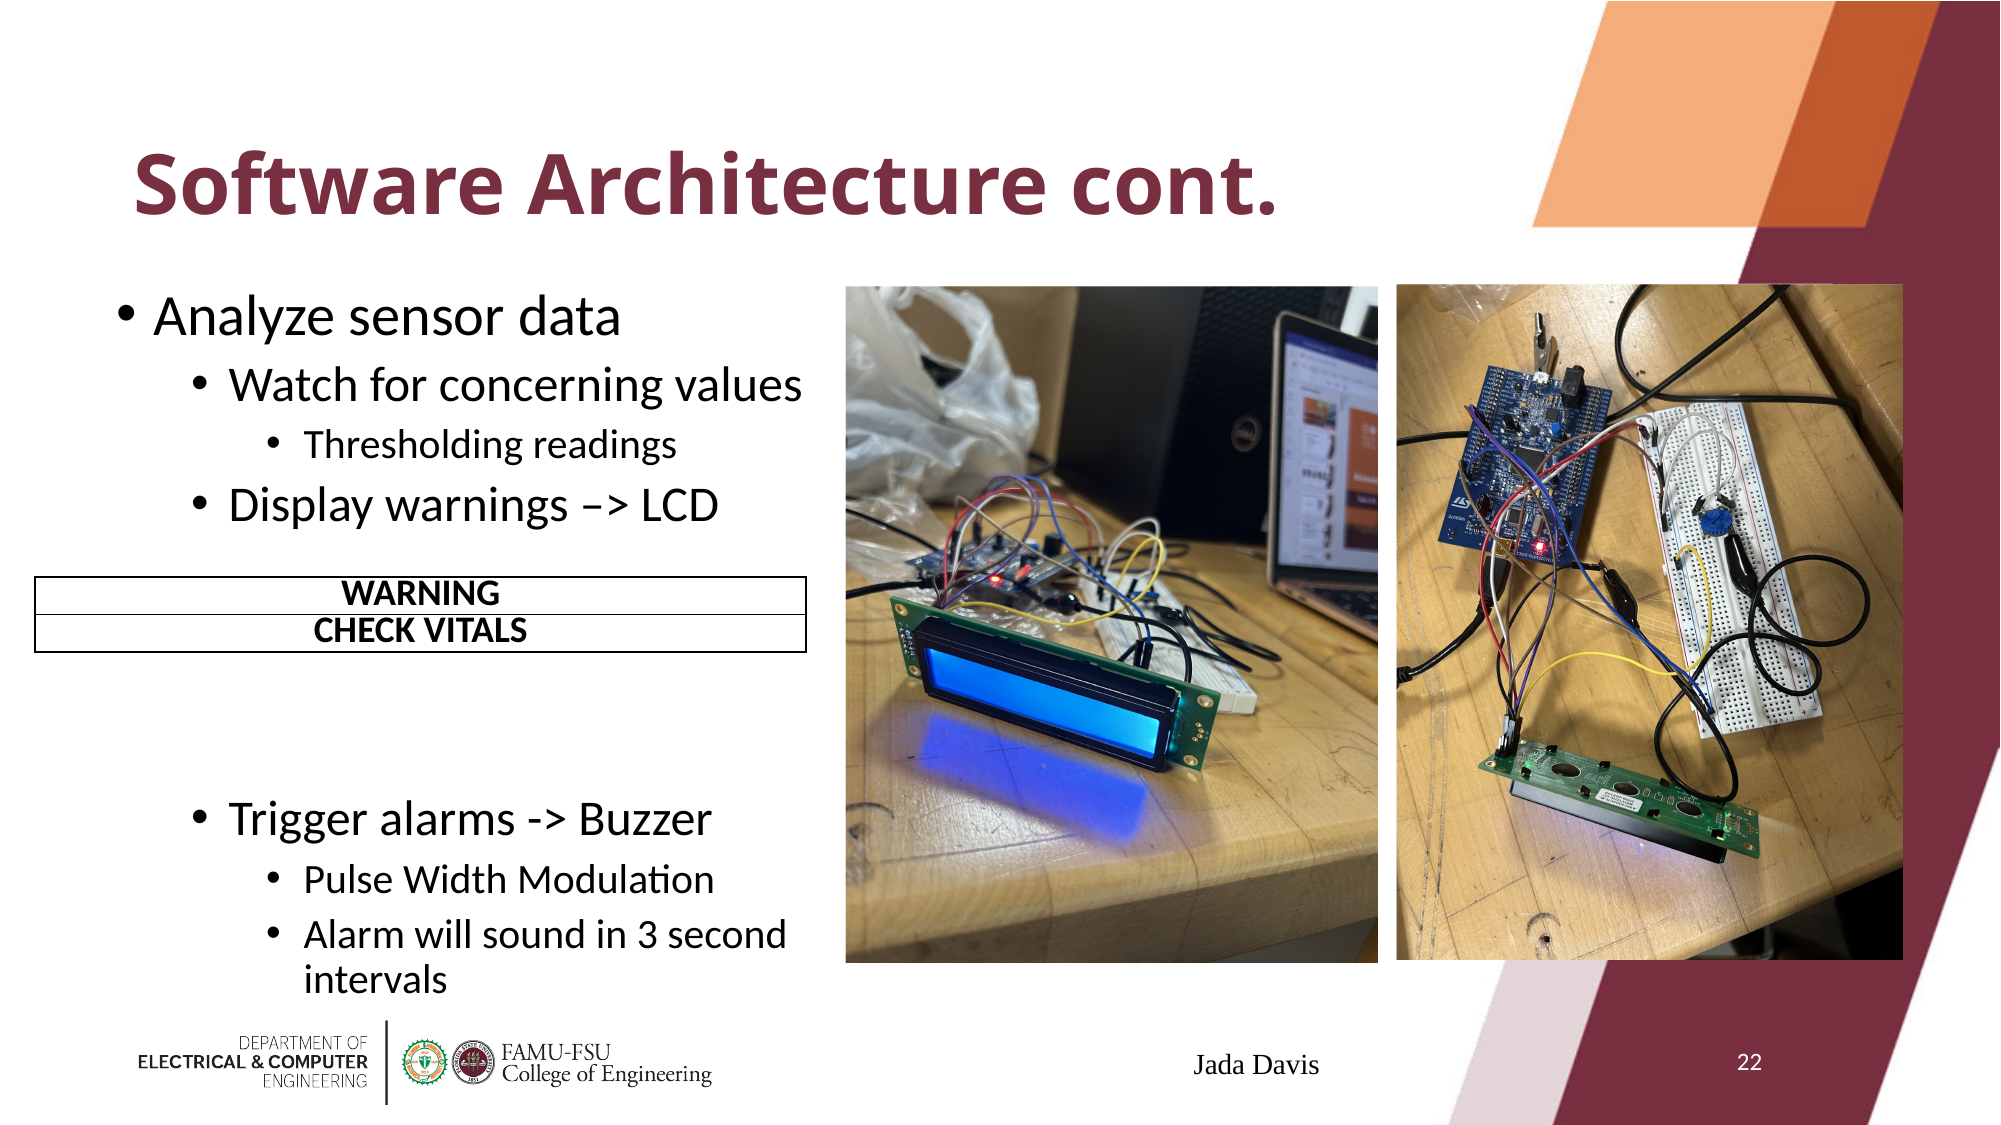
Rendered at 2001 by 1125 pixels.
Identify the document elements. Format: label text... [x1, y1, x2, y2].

footer Jada Davis [1047, 1041, 1466, 1084]
title Software Architecture cont. [133, 75, 1526, 233]
table_header WARNING [36, 578, 772, 614]
table_cell CHECK VITALS [36, 615, 772, 651]
list Analyze sensor data Watch for concerning values Thresholding readings Display warnings –> LCD Trigger alarms -> Buzzer Pulse Width Modulation Alarm will sound in 3 second intervals [115, 653, 863, 1013]
list Analyze sensor data Watch for concerning values Thresholding readings Display warnings –> LCD Trigger alarms -> Buzzer Pulse Width Modulation Alarm will sound in 3 second intervals [115, 284, 863, 576]
picture [0, 1, 2000, 1125]
slide_number 22 [1689, 1038, 1810, 1084]
